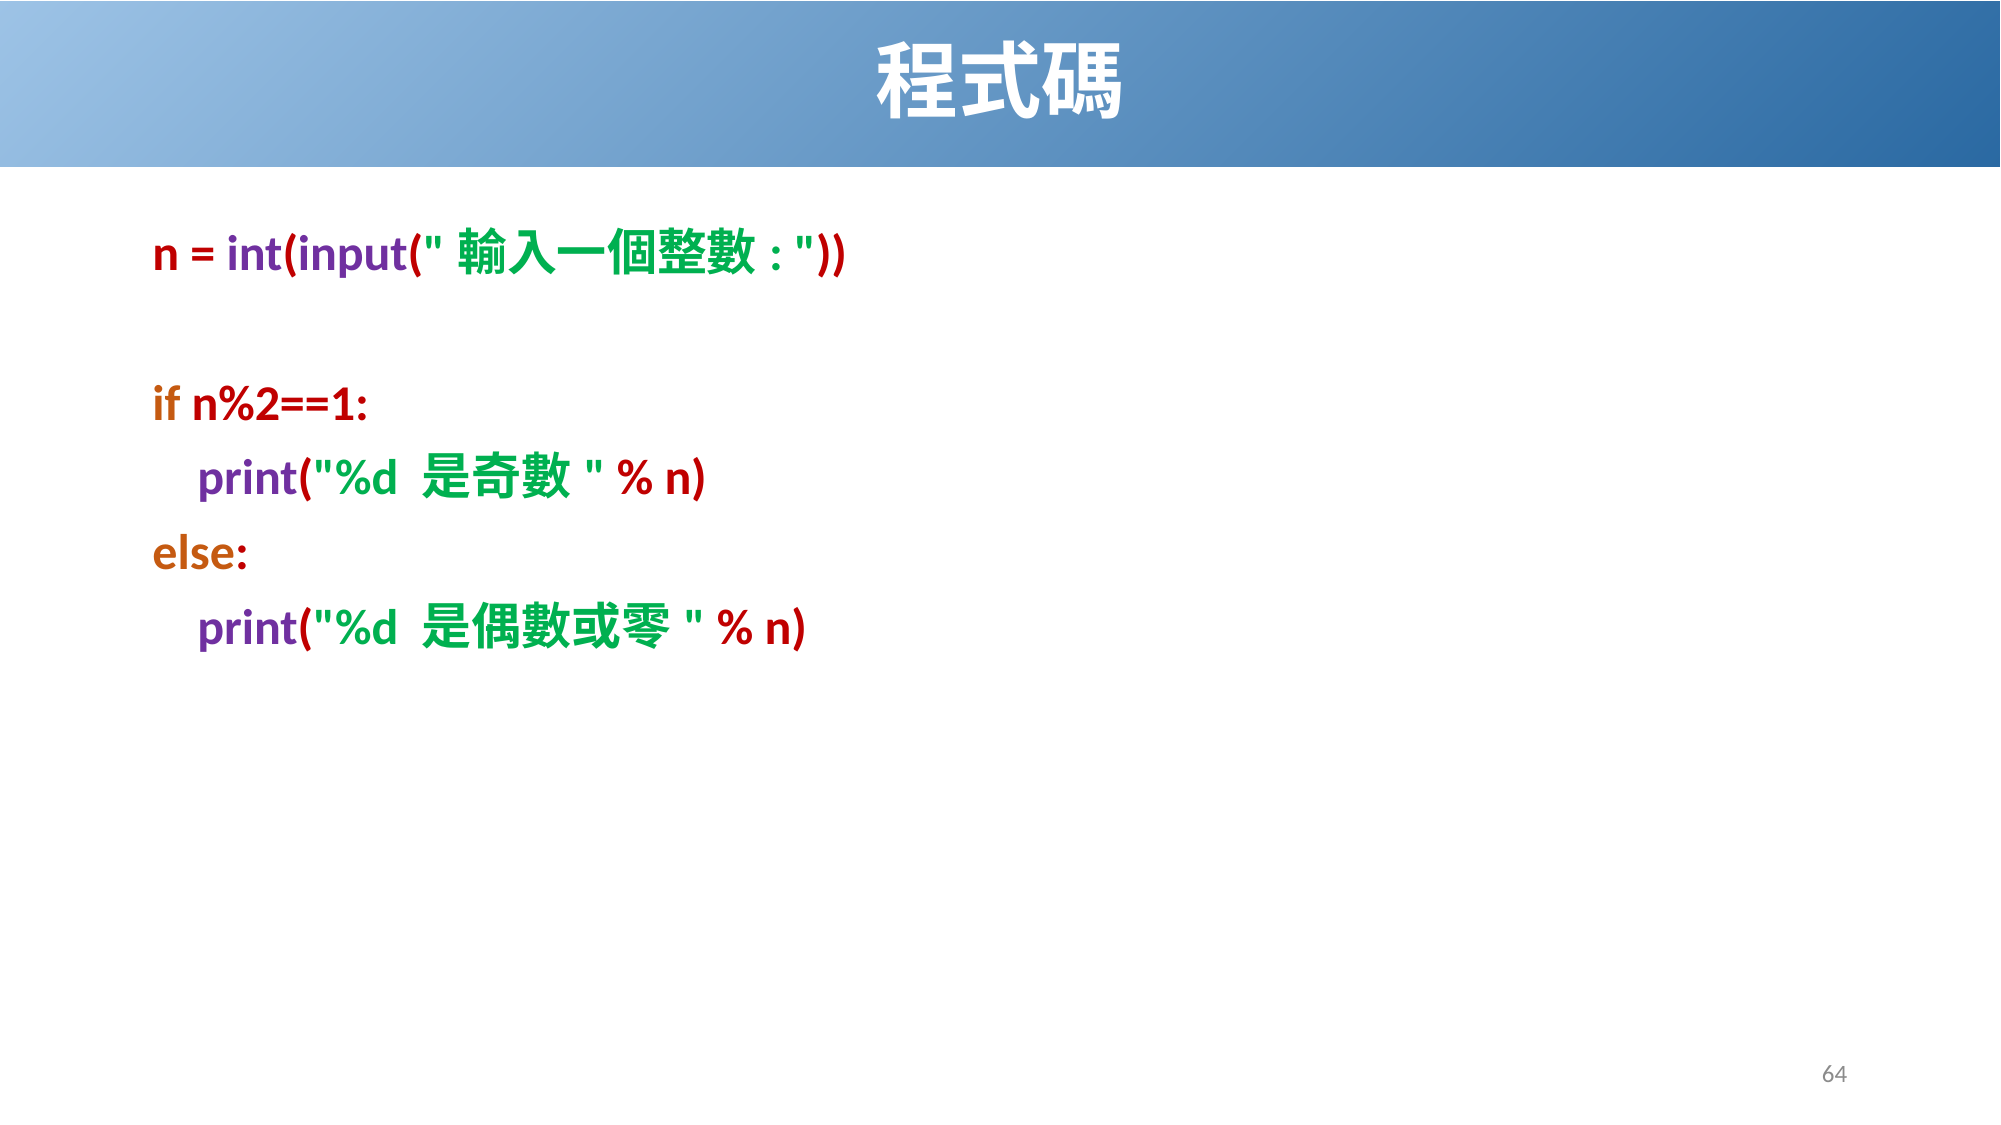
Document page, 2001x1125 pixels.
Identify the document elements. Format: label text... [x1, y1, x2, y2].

list n = int(input("輸入一個整數: ")) if n%2==1: print("%d 是奇數" % n) else: print("%d 是偶數或零" % n) [137, 219, 1863, 1039]
title 程式碼 [0, 1, 2000, 167]
slide_number 64 [1412, 1042, 1863, 1103]
